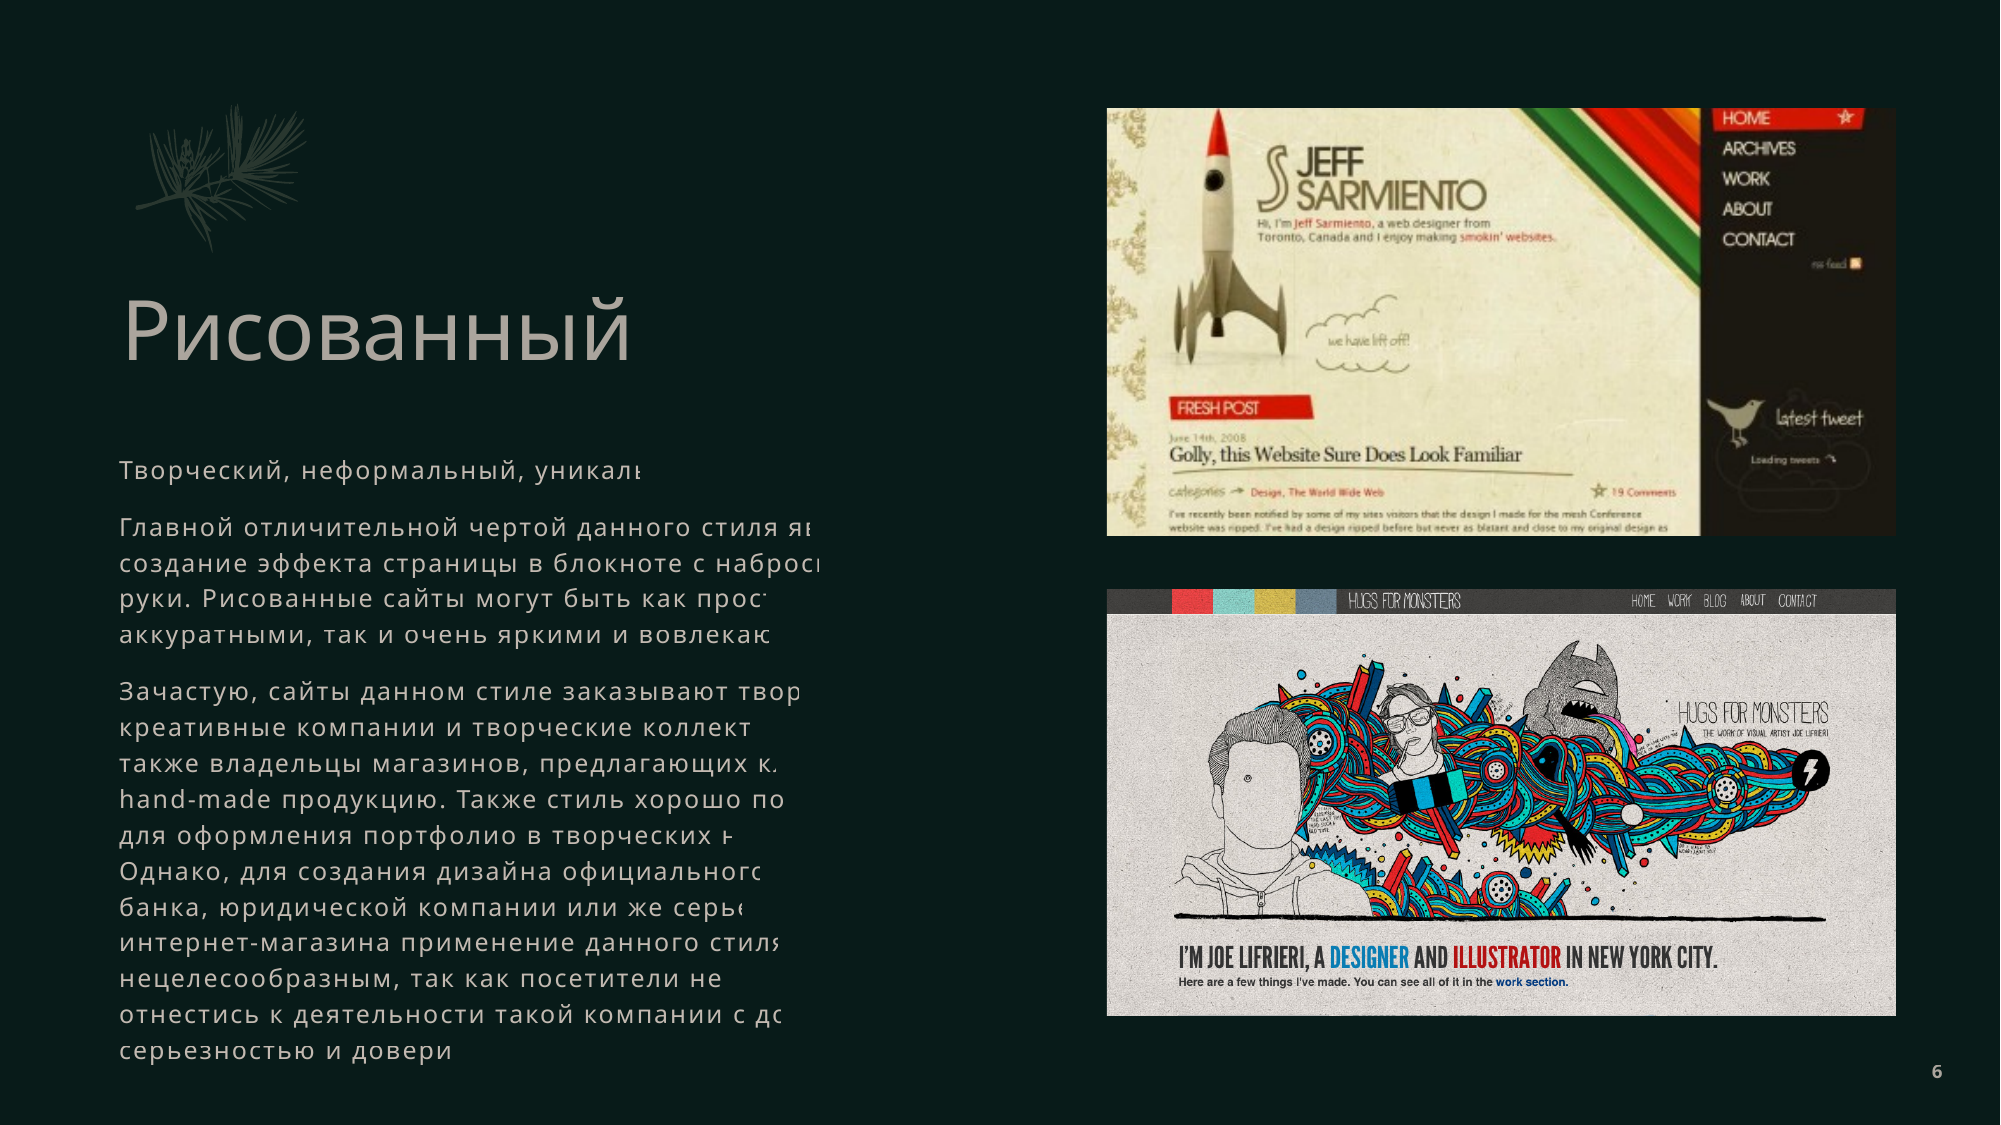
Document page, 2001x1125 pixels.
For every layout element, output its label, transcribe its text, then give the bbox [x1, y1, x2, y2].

title Рисованный [106, 225, 1000, 430]
list Творческий, неформальный, уникальный. Главной отличительной чертой данного стиля является создание эффекта страницы в блокноте с набросками от руки. Рисованные сайты могут быть как простыми и аккуратными, так и очень яркими и вовлекающими. Зачастую, сайты данном стиле заказывают творческие креативные компании и творческие коллективы, а также владельцы магазинов, предлагающих клиенту hand-made продукцию. Также стиль хорошо подходит для оформления портфолио в творческих нишах. Однако, для создания дизайна официального сайта банка, юридической компании или же серьезного интернет-магазина применение данного стиля будет нецелесообразным, так как посетители не смогут отнестись к деятельности такой компании с должной серьезностью и доверием. [104, 440, 944, 1017]
picture [1106, 587, 1896, 1016]
picture [1106, 107, 1896, 536]
slide_number 6 [1725, 1042, 1958, 1103]
